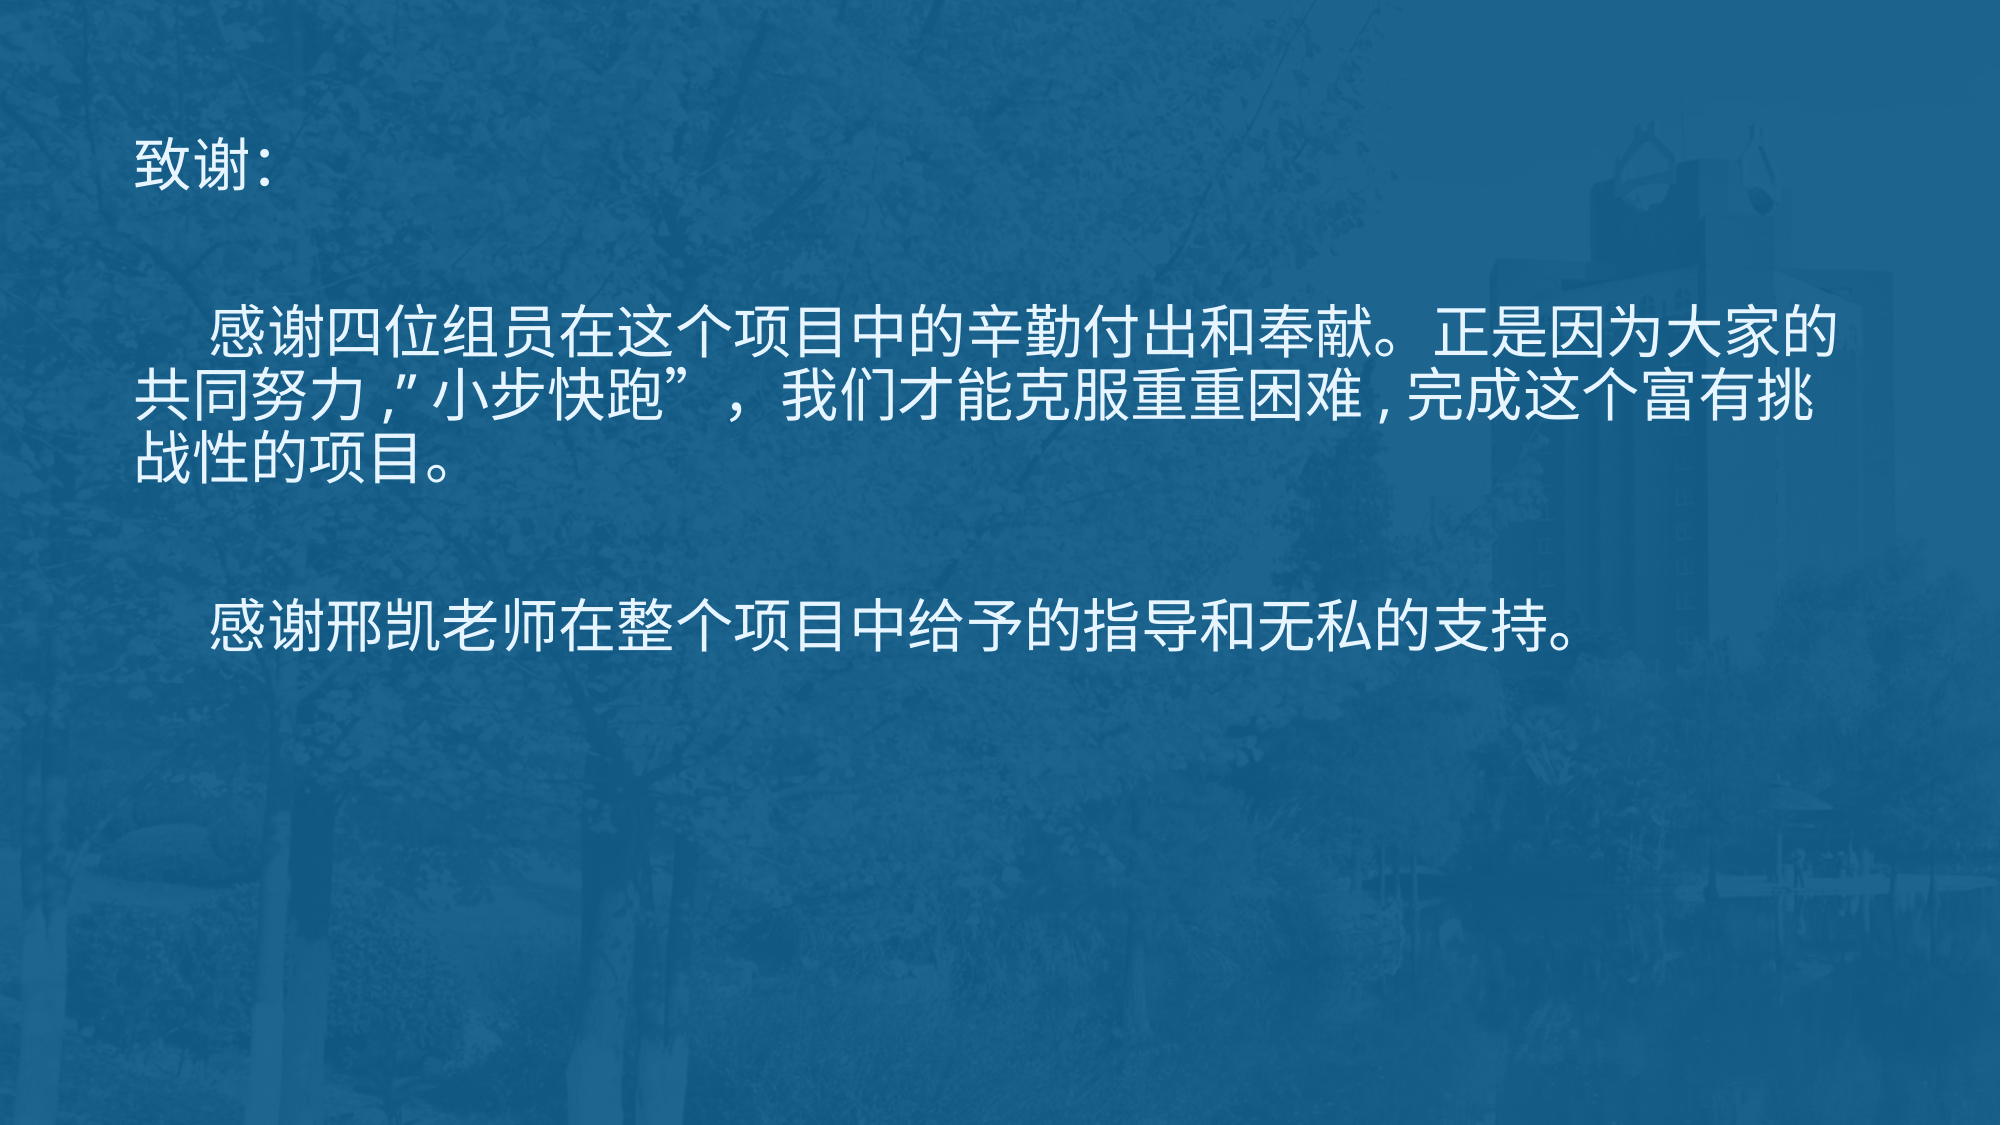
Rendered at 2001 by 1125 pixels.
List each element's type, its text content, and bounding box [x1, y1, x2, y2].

list 致谢： 感谢四位组员在这个项目中的辛勤付出和奉献。正是因为大家的共同努力,”小步快跑”，我们才能克服重重困难,完成这个富有挑战性的项目。 感谢邢凯老师在整个项目中给予的指导和无私的支持。 [118, 128, 1881, 997]
